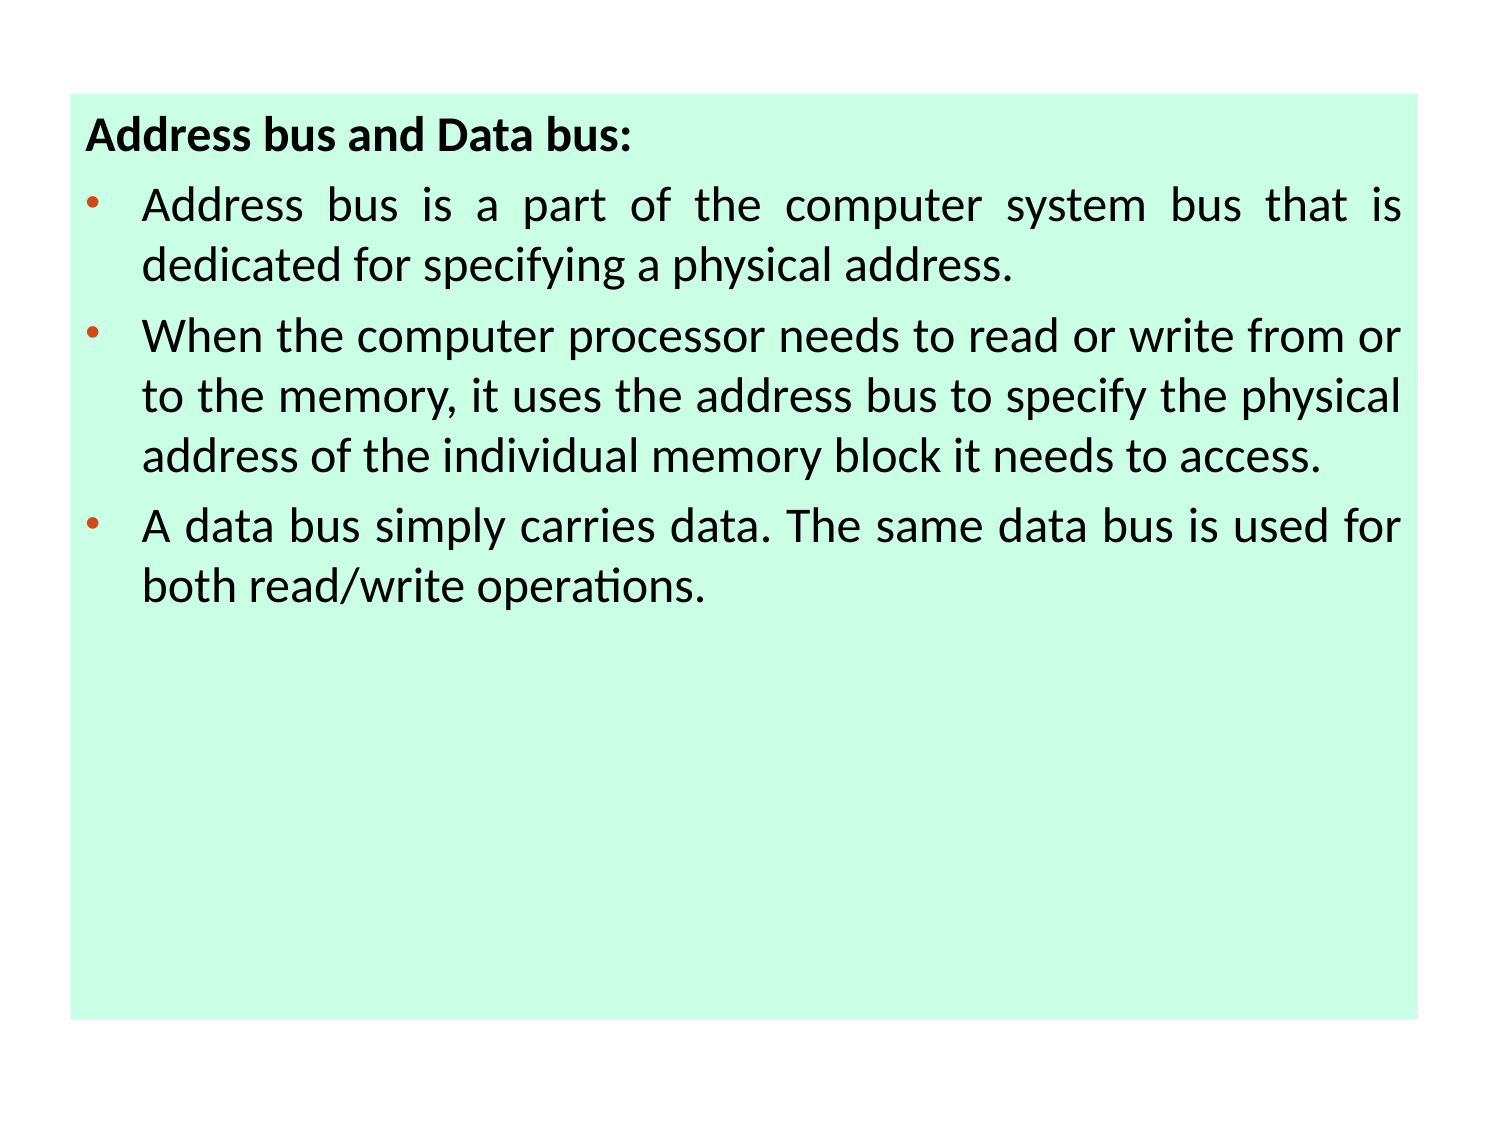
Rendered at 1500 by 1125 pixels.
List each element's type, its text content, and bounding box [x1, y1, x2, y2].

list Address bus and Data bus: Address bus is a part of the computer system bus that is dedicated for specifying a physical address. When the computer processor needs to read or write from or to the memory, it uses the address bus to specify the physical address of the individual memory block it needs to access. A data bus simply carries data. The same data bus is used for both read/write operations. [70, 93, 1419, 1020]
